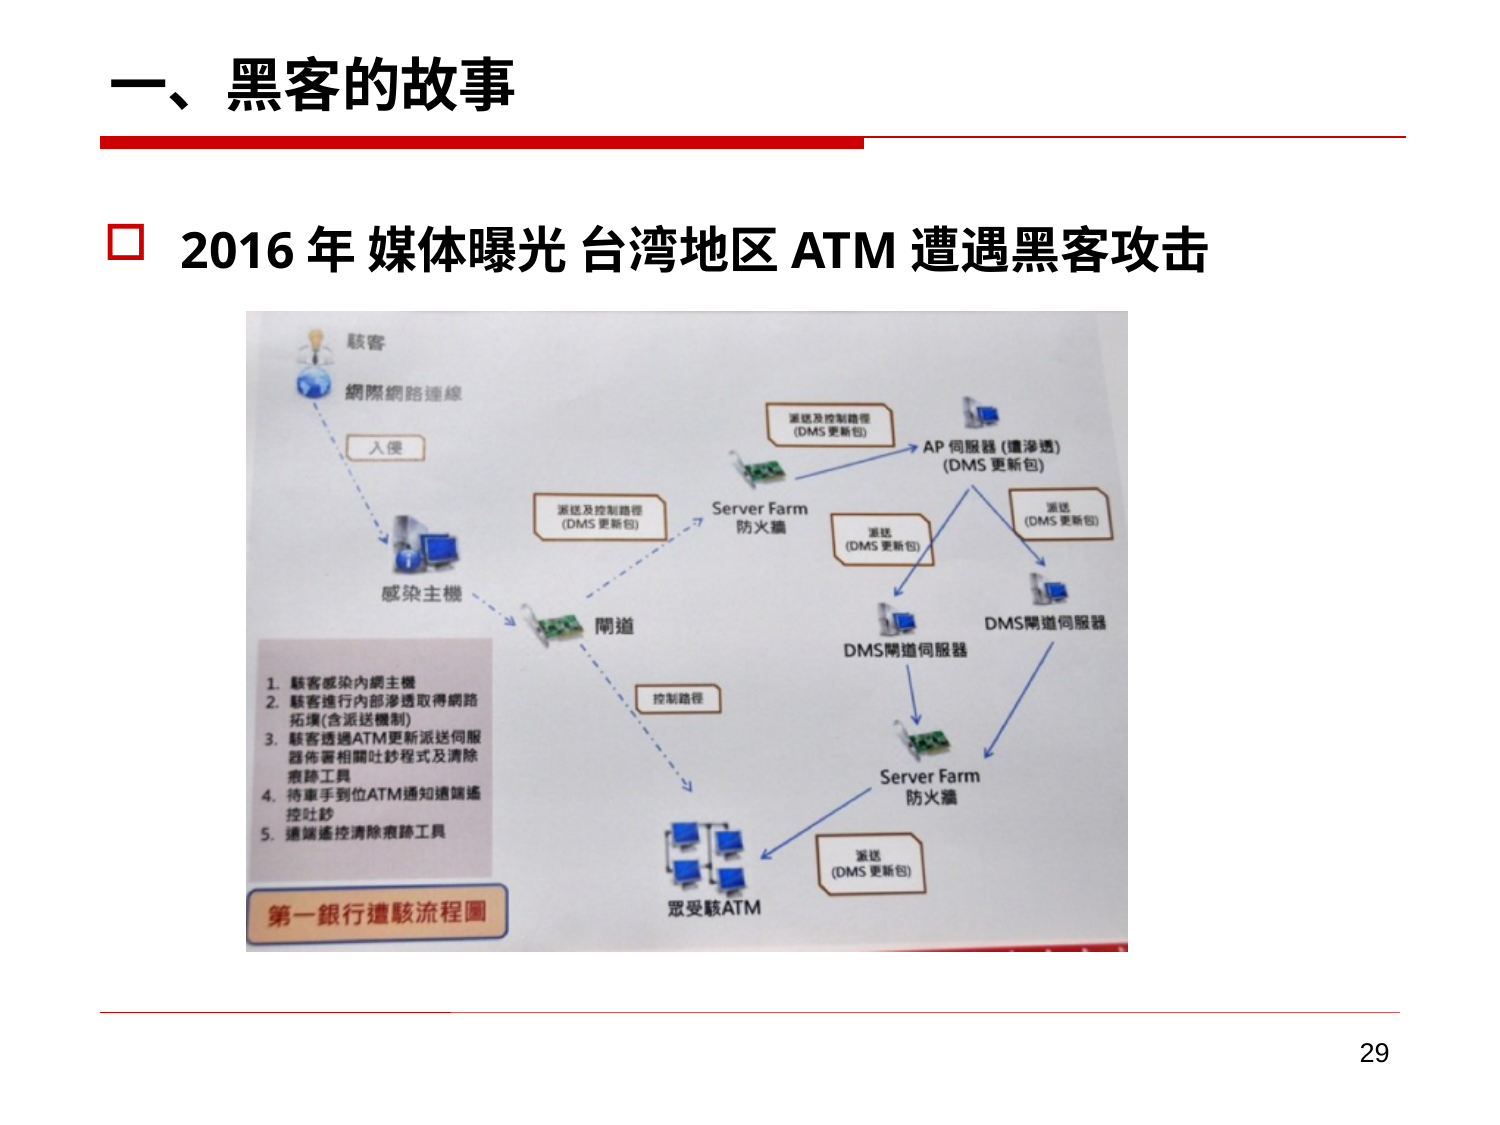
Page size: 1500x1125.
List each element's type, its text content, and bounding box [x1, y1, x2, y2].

list 2016年 媒体曝光 台湾地区ATM遭遇黑客攻击 [88, 181, 1306, 315]
picture [246, 310, 1129, 952]
title 一、黑客的故事 [94, 8, 1407, 126]
